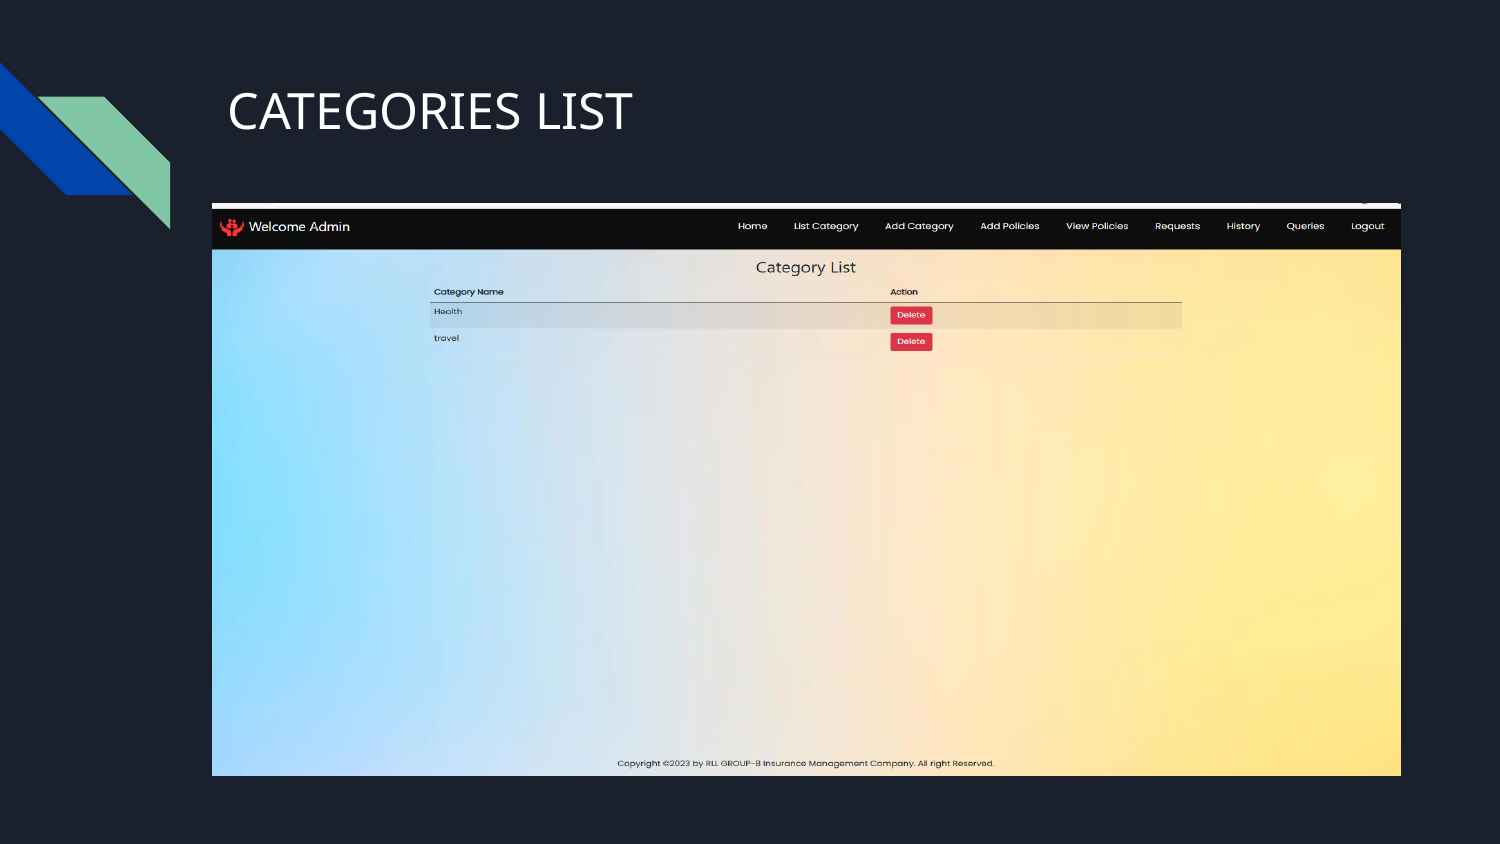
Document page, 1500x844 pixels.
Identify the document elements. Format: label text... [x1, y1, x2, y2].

picture [212, 202, 1401, 776]
title CATEGORIES LIST [212, 64, 1368, 202]
